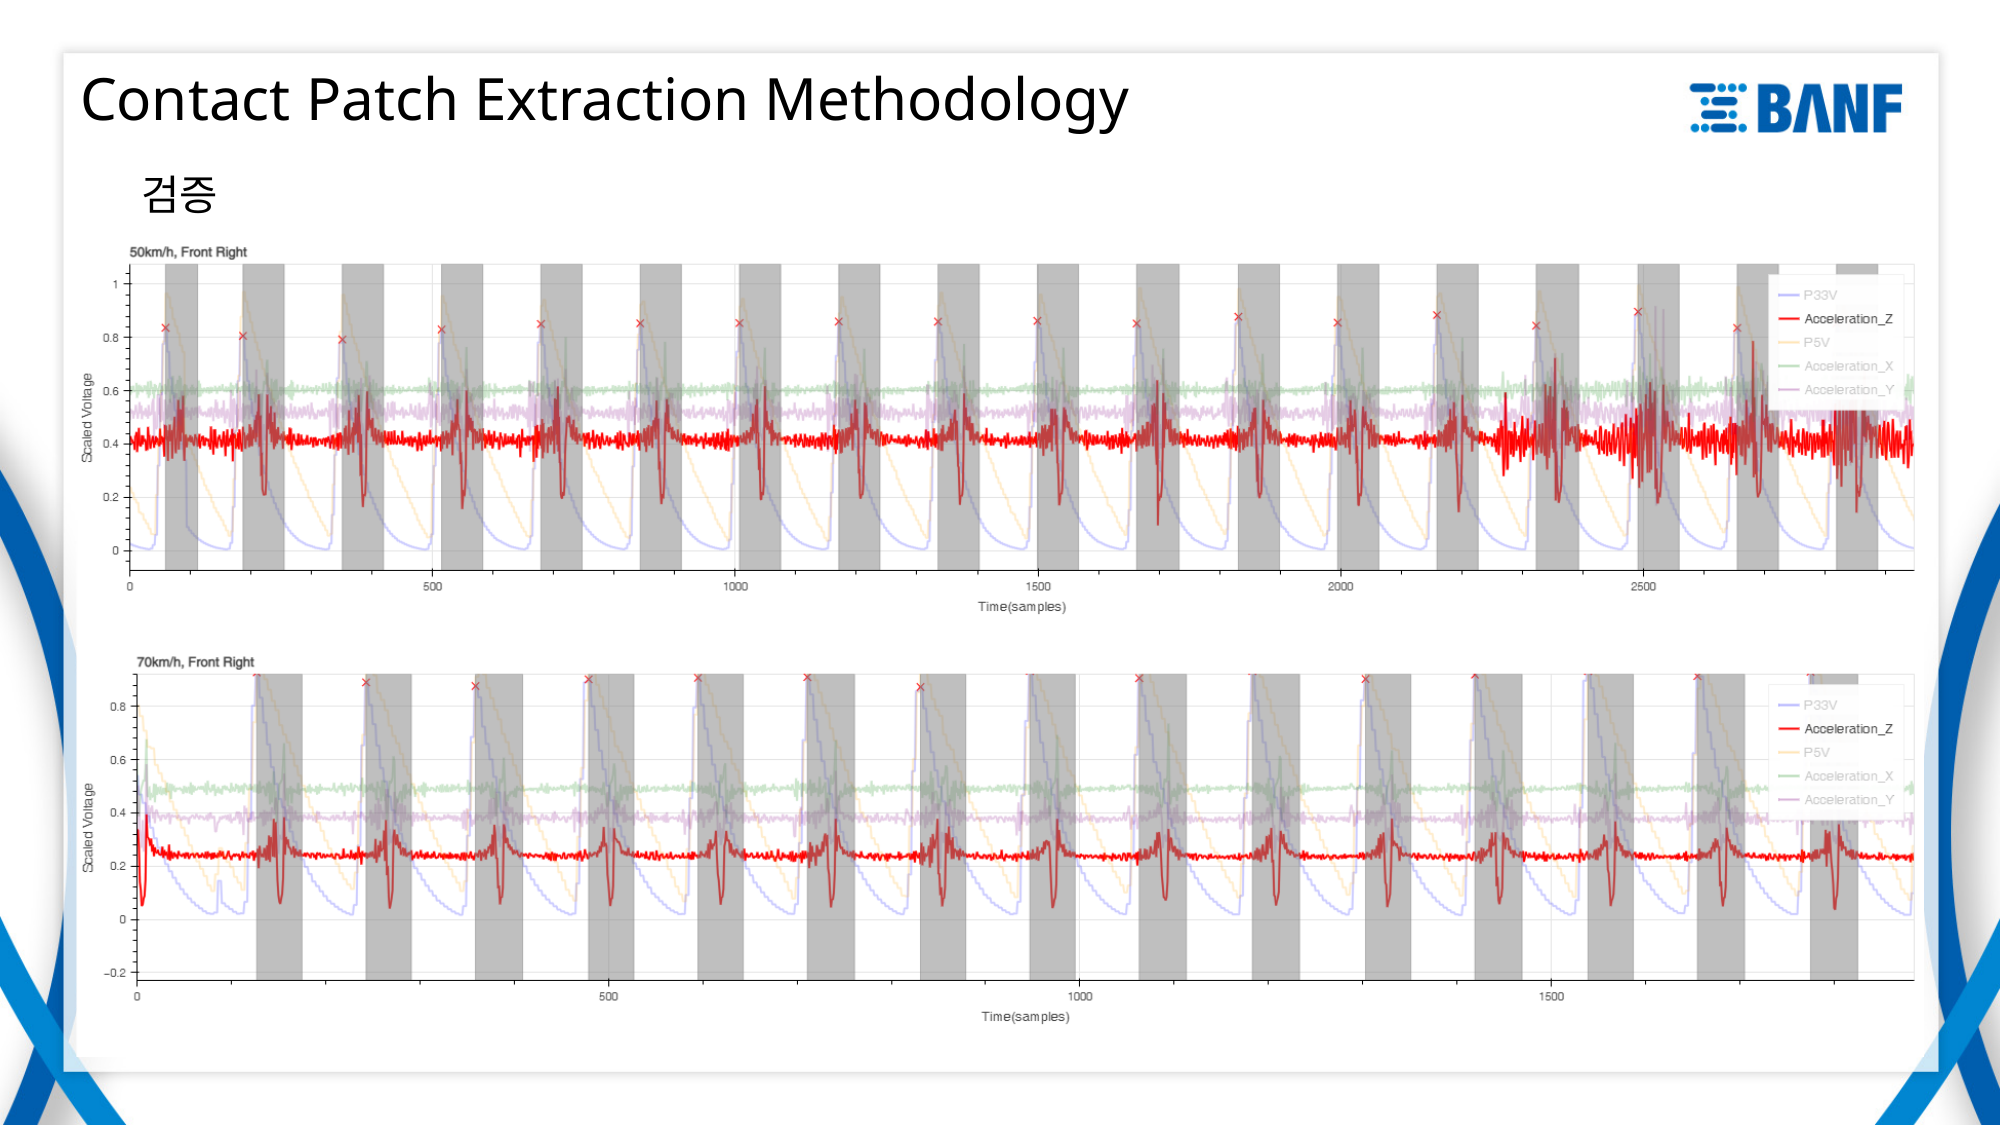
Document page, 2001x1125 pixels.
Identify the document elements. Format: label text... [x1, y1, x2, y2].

list 검증 [126, 161, 1872, 236]
picture [0, 0, 2000, 1125]
title Contact Patch Extraction Methodology [64, 52, 1685, 150]
